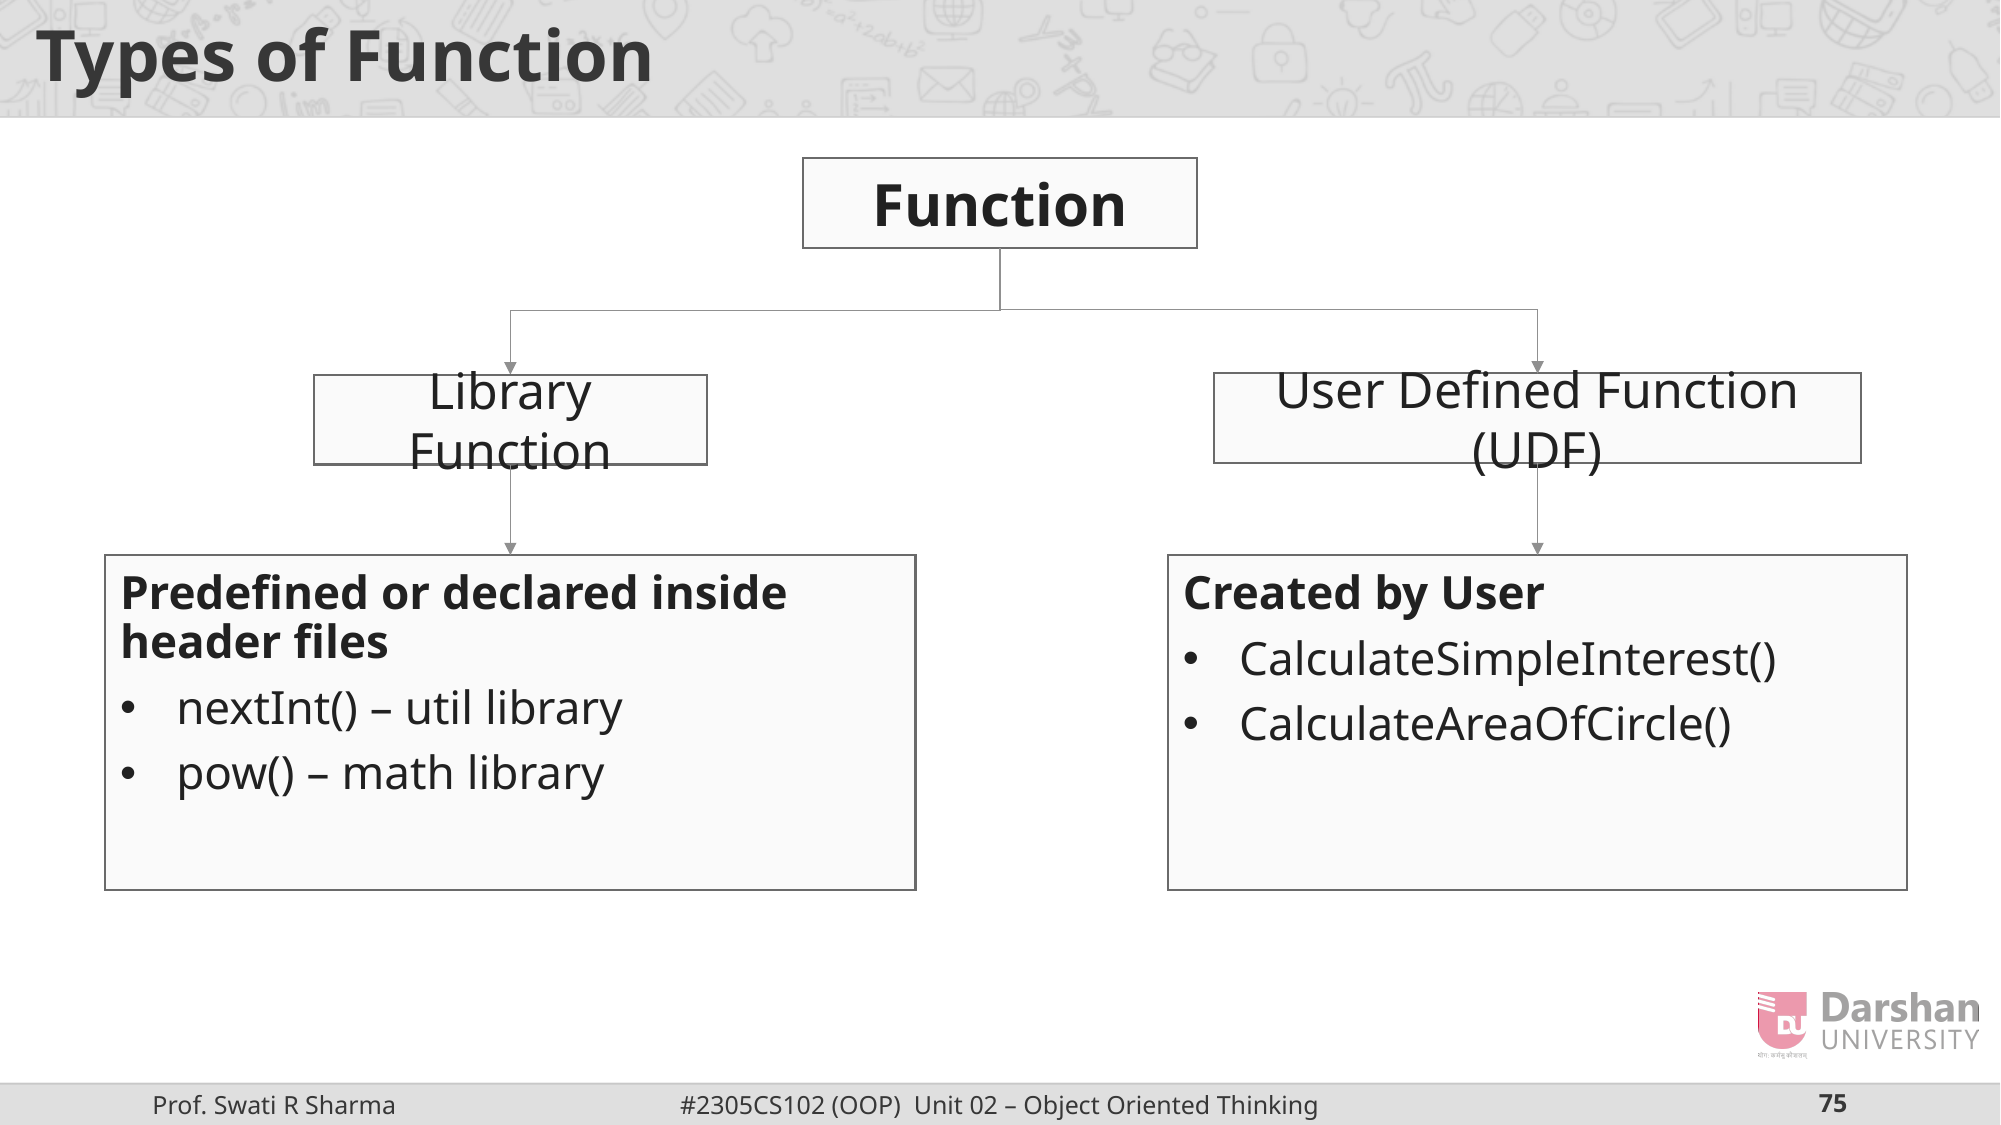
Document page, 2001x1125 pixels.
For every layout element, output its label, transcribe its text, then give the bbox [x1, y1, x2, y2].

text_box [1206, 42, 1332, 580]
text_box User Defined Function (UDF) [1332, 372, 1862, 464]
title Declaring an Object [1758, 992, 1979, 1059]
text_box Function [819, 157, 1198, 249]
text_box Predefined or declared inside header files nextInt() – util library pow() – math library [104, 554, 917, 891]
text_box Library Function [313, 374, 691, 466]
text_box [691, 66, 819, 557]
title Types of Function [0, 0, 2000, 117]
text_box Created by User CalculateSimpleInterest() CalculateAreaOfCircle() [1167, 554, 1908, 891]
